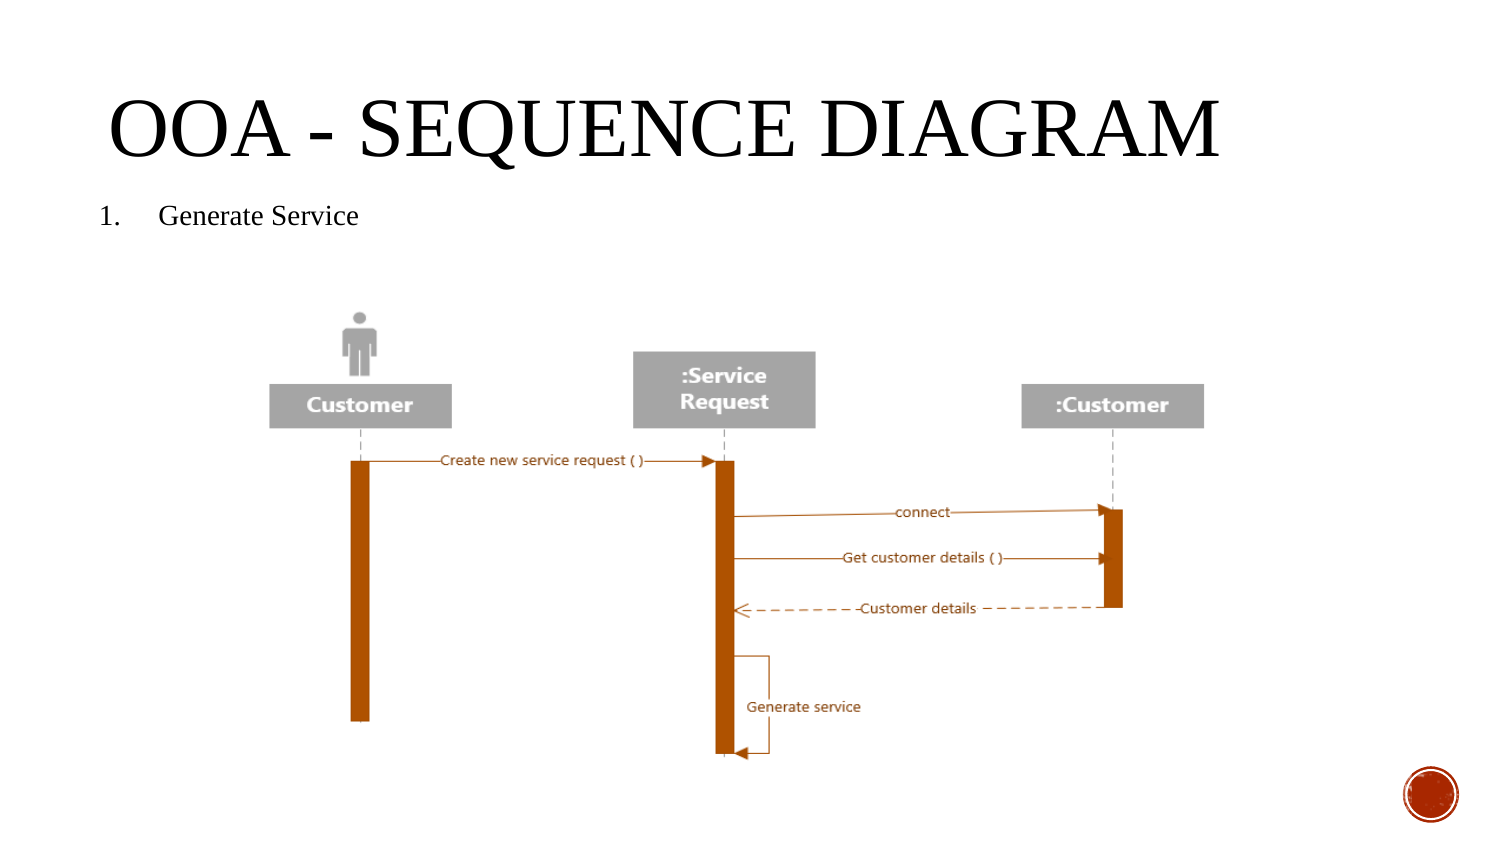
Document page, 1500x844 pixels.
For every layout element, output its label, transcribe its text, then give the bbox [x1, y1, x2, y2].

text_box Generate Service [61, 181, 788, 237]
picture [219, 250, 1249, 821]
picture [1402, 766, 1460, 823]
title OOA - SEQUENCE DIAGRAM [93, 68, 1386, 679]
